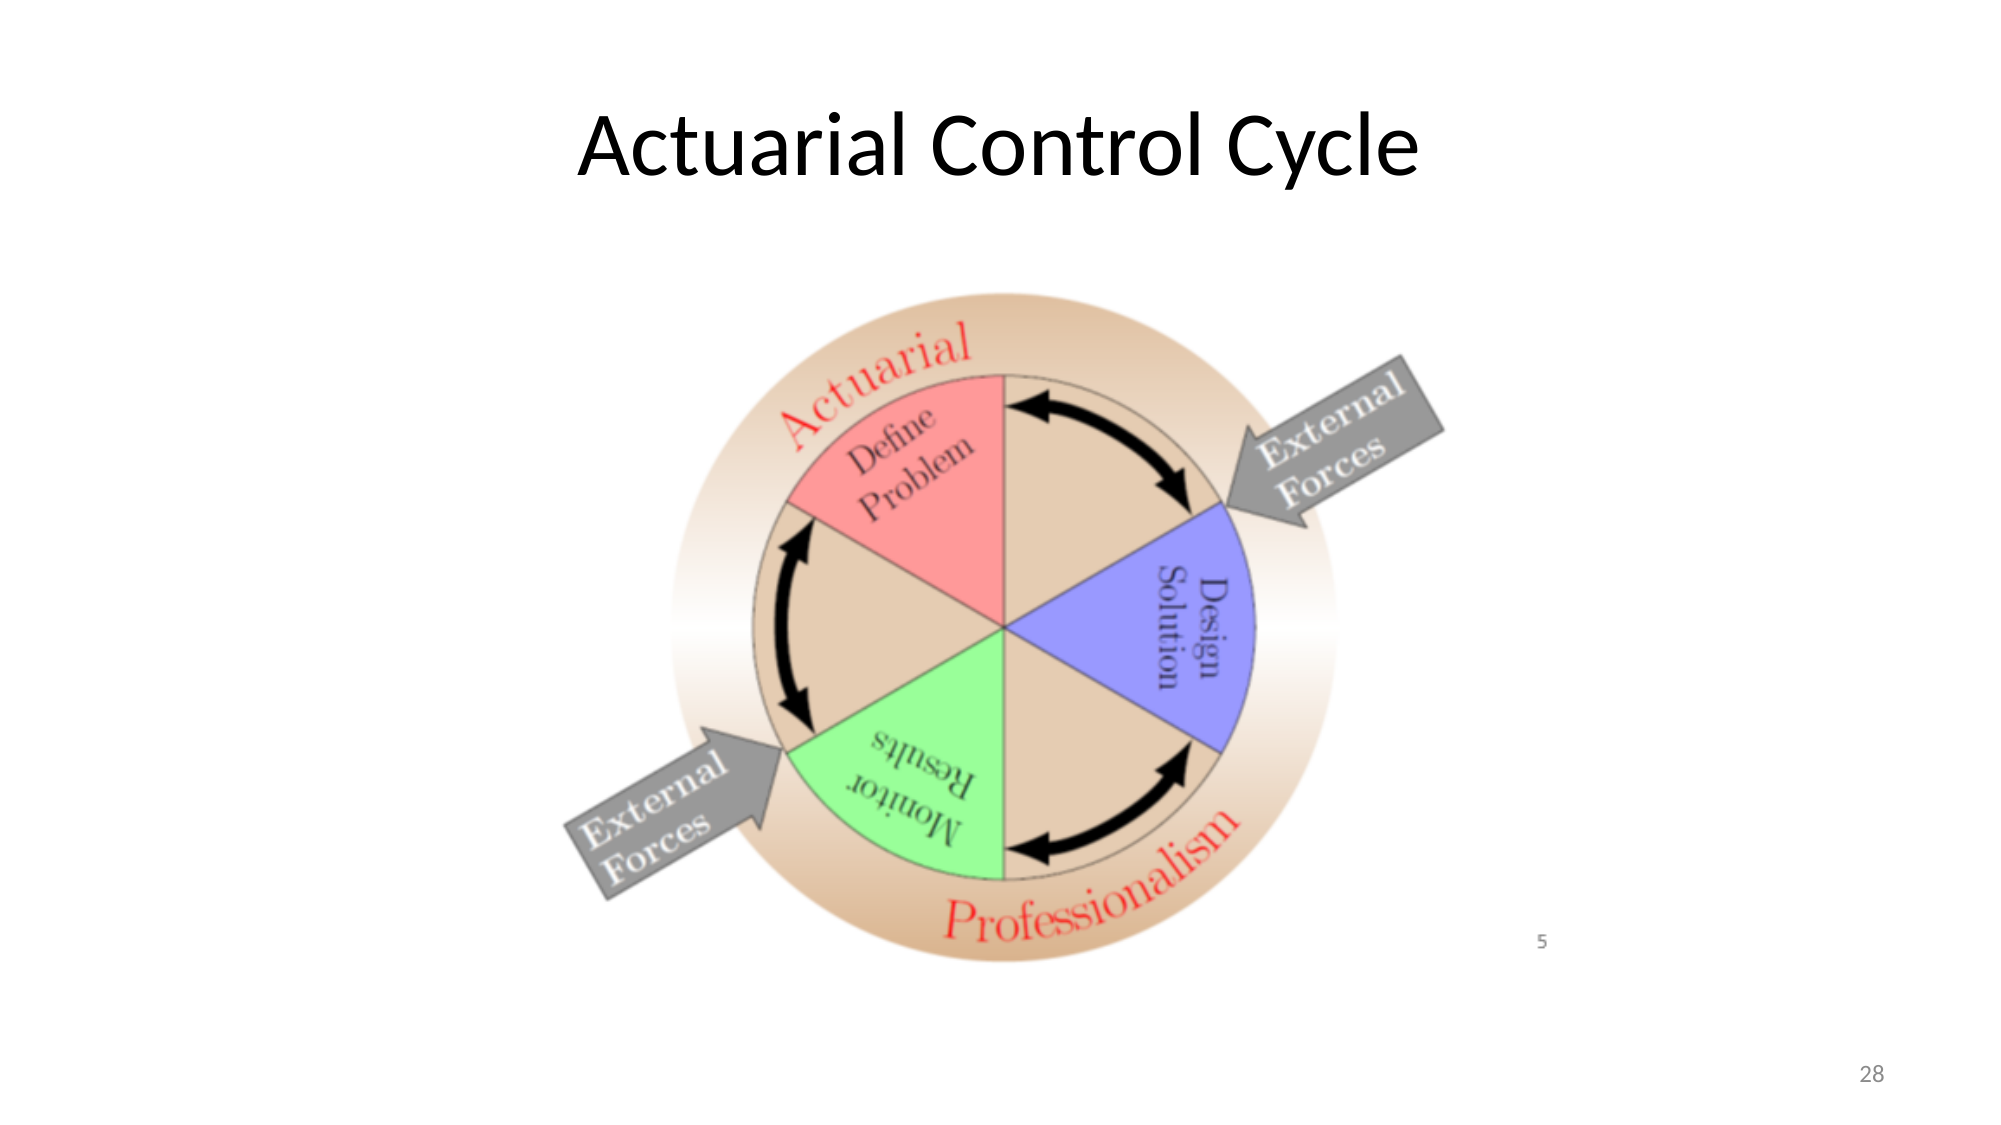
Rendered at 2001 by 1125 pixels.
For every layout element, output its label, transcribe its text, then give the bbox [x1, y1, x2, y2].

title Actuarial Control Cycle [99, 45, 1900, 233]
picture [376, 249, 1624, 985]
slide_number 28 [1433, 1042, 1900, 1103]
